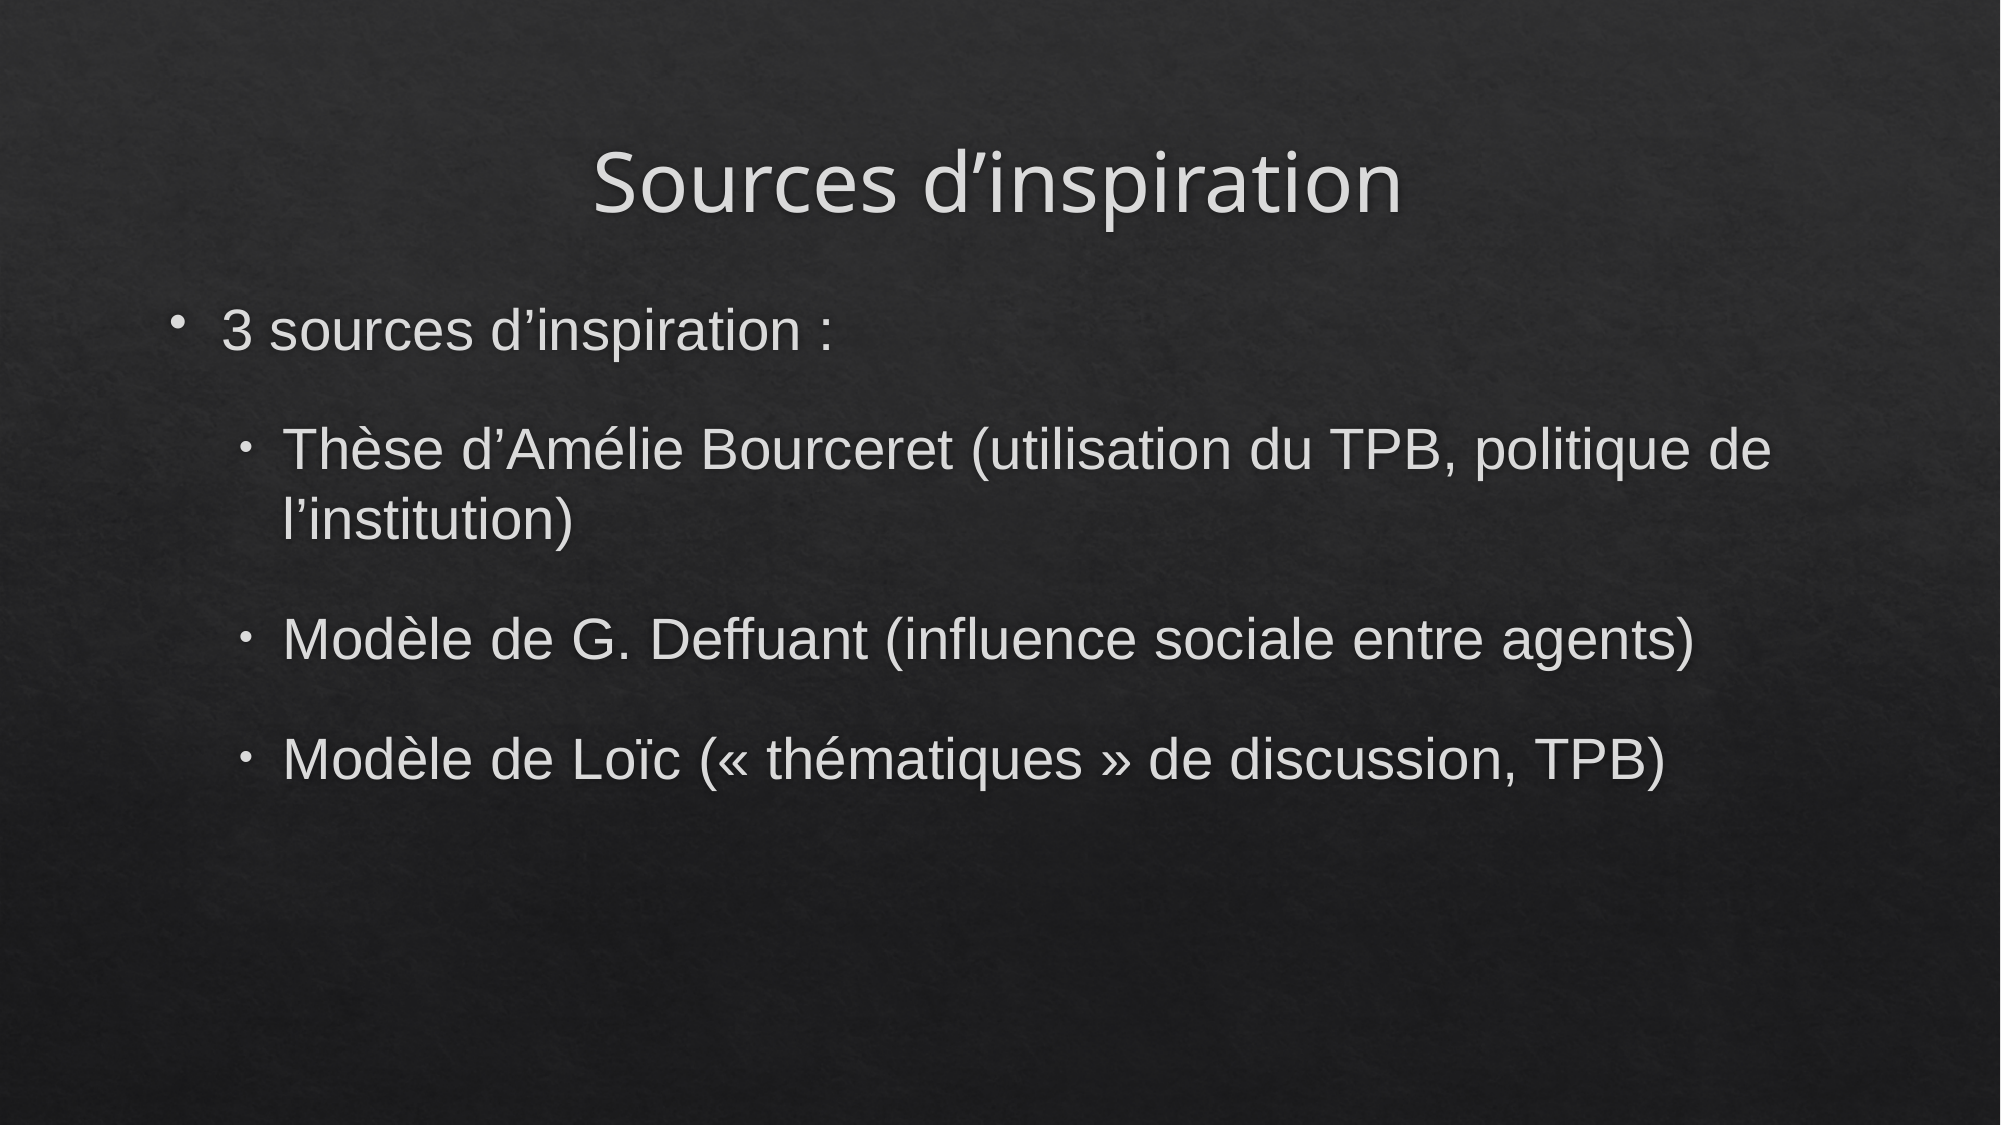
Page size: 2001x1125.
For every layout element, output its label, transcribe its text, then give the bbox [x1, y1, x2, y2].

title Sources d’inspiration [149, 99, 1849, 260]
list 3 sources d’inspiration : Thèse d’Amélie Bourceret (utilisation du TPB, politique de l’institution) Modèle de G. Deffuant (influence sociale entre agents) Modèle de Loïc (« thématiques » de discussion, TPB) [149, 284, 1849, 950]
